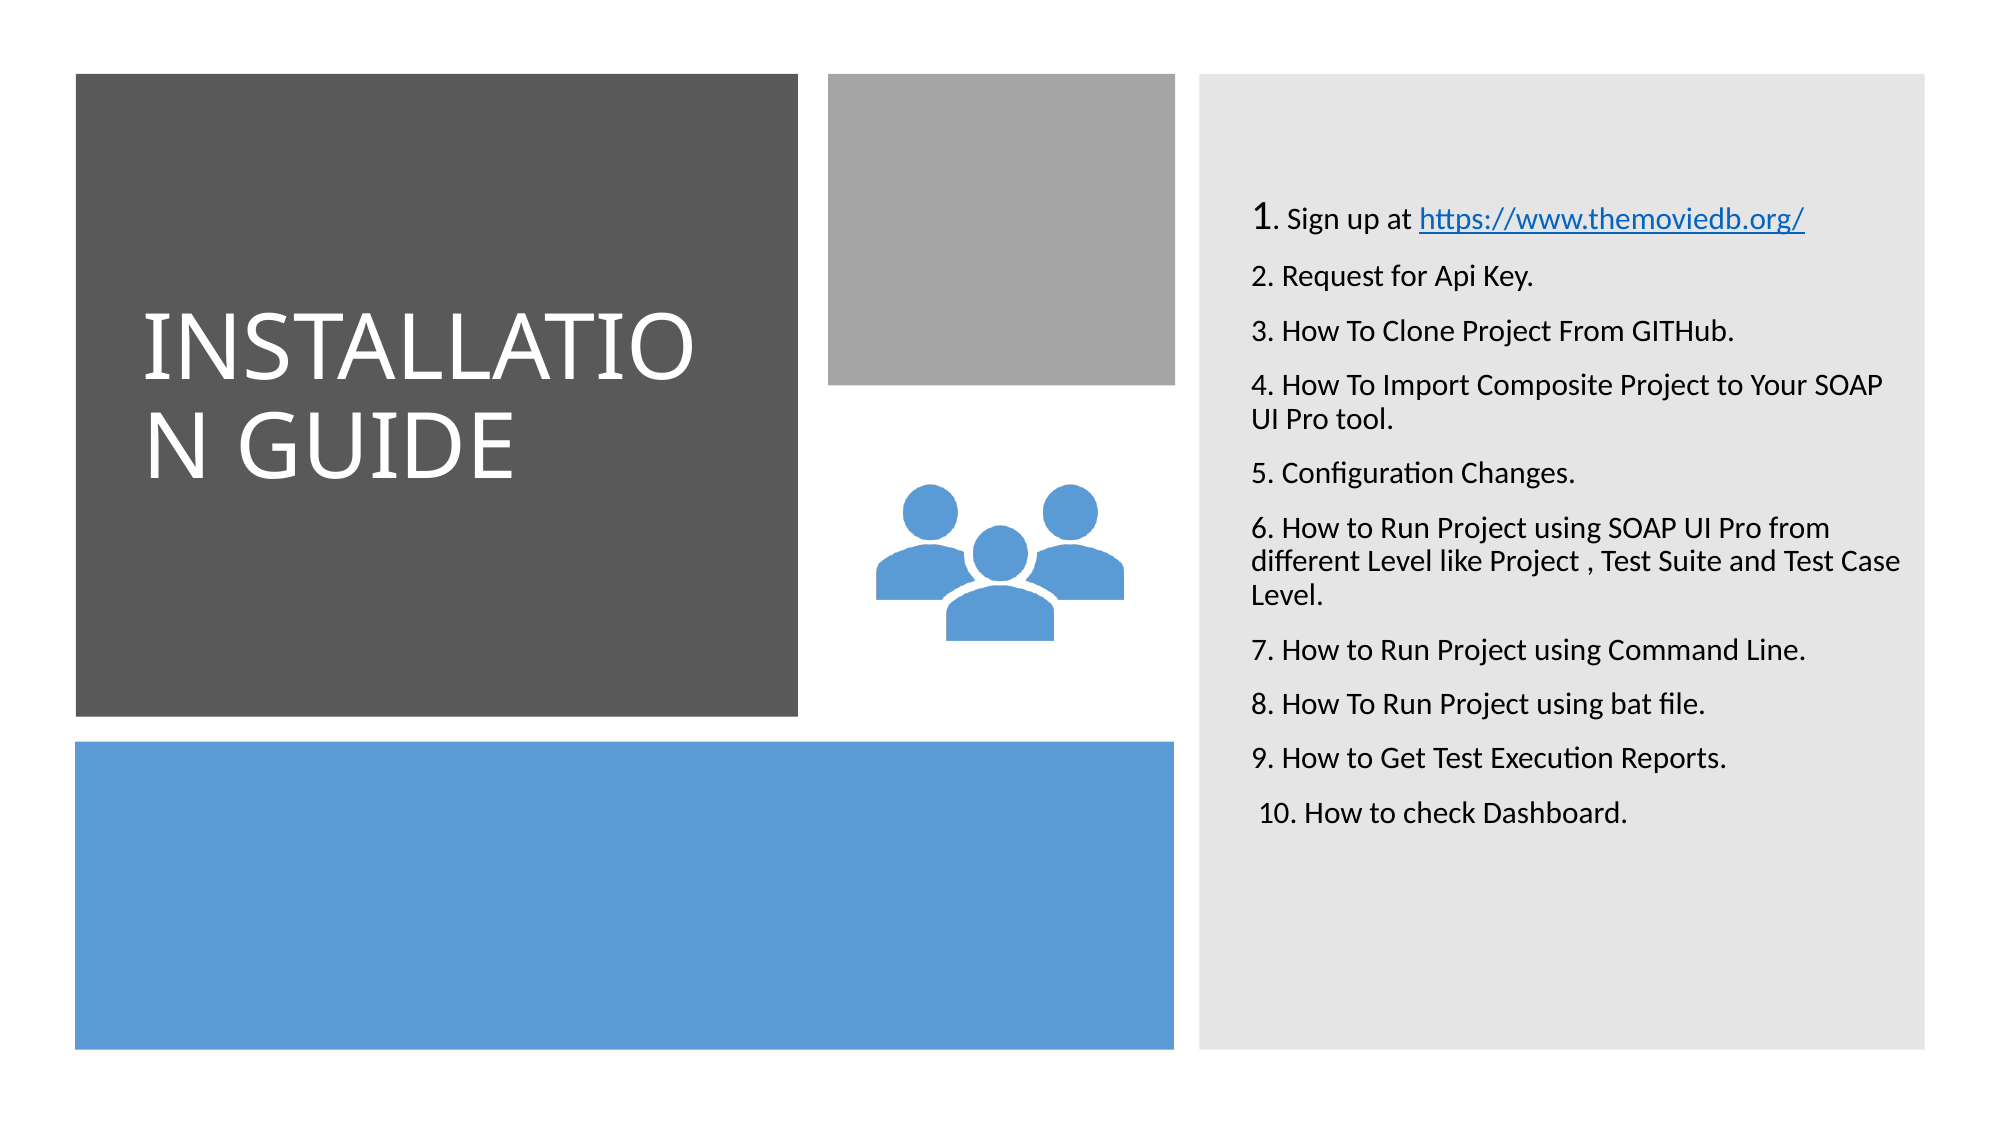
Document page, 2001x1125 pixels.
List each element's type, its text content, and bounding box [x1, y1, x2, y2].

title INSTALLATION GUIDE [127, 125, 744, 673]
text_box [827, 73, 1176, 386]
text_box [74, 741, 1175, 1051]
list 1. Sign up at https://www.themoviedb.org/ 2. Request for Api Key. 3. How To Clone Project From GITHub. 4. How To Import Composite Project to Your SOAP UI Pro tool. 5. Configuration Changes. 6. How to Run Project using SOAP UI Pro from different Level like Project , Test Suite and Test Case Level. 7. How to Run Project using Command Line. 8. How To Run Project using bat file. 9. How to Get Test Execution Reports. 10. How to check Dashboard. [1236, 133, 1925, 1000]
text_box [1198, 73, 1926, 1051]
text_box [75, 73, 799, 718]
picture [859, 422, 1140, 703]
